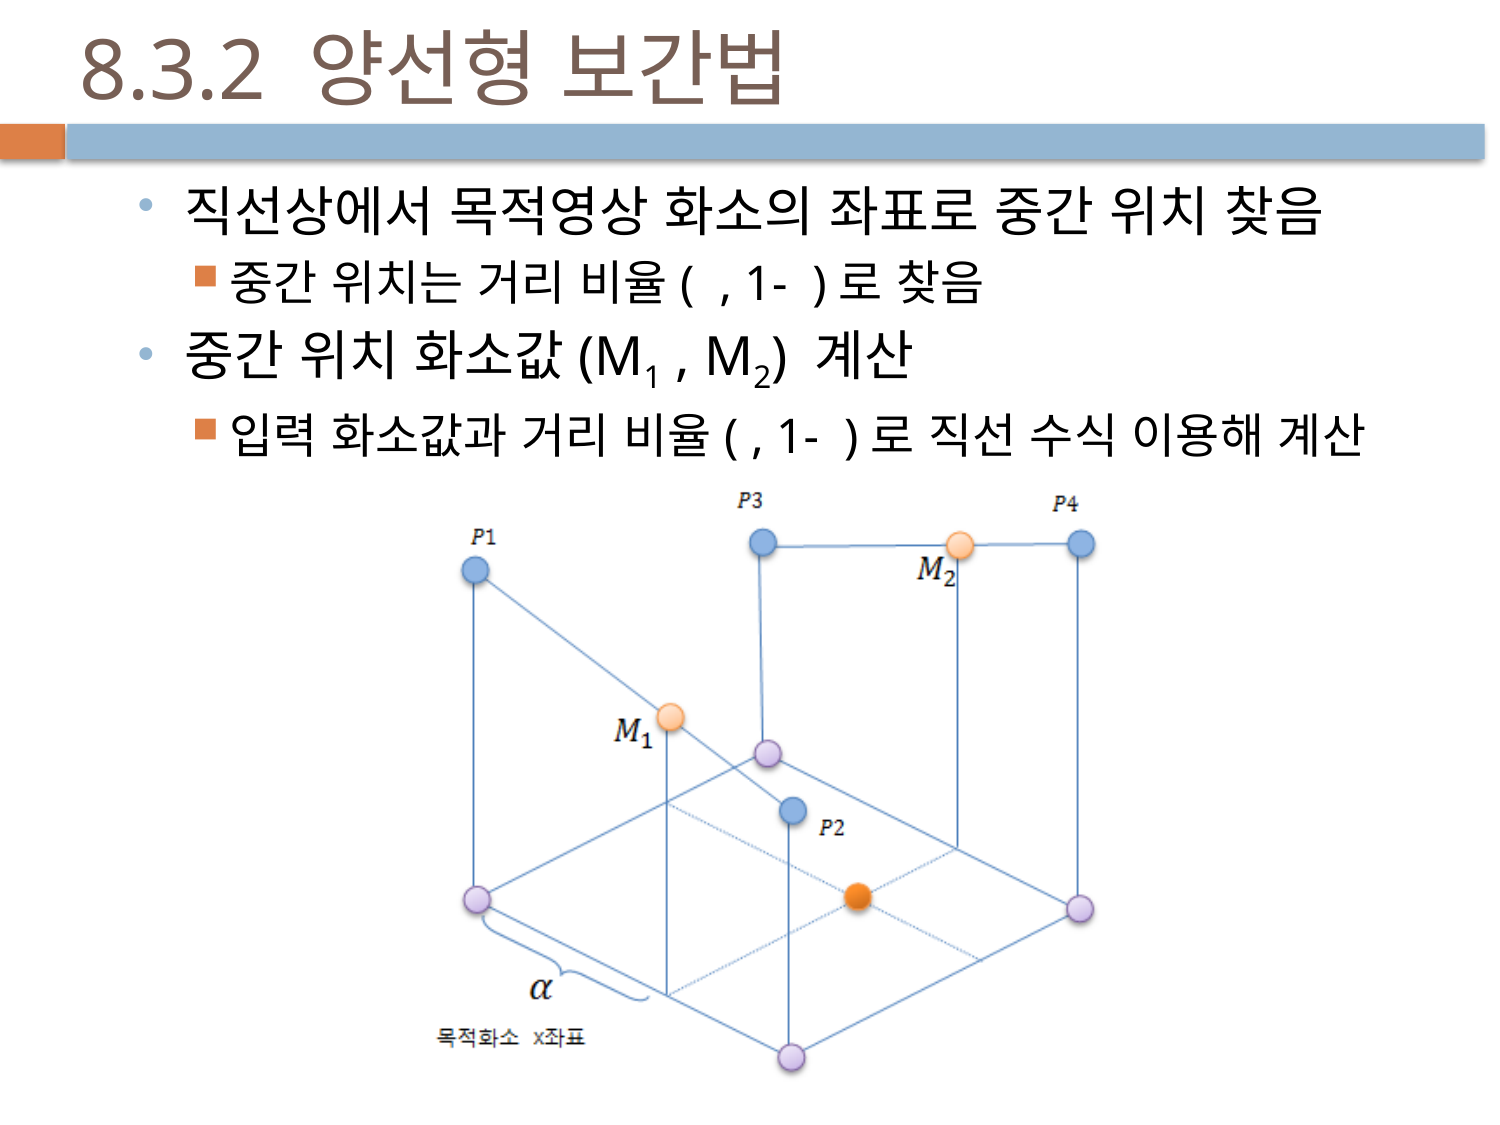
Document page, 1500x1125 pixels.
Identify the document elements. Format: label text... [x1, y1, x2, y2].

picture [418, 476, 1105, 1083]
title 8.3.2 양선형 보간법 [64, 7, 1471, 126]
